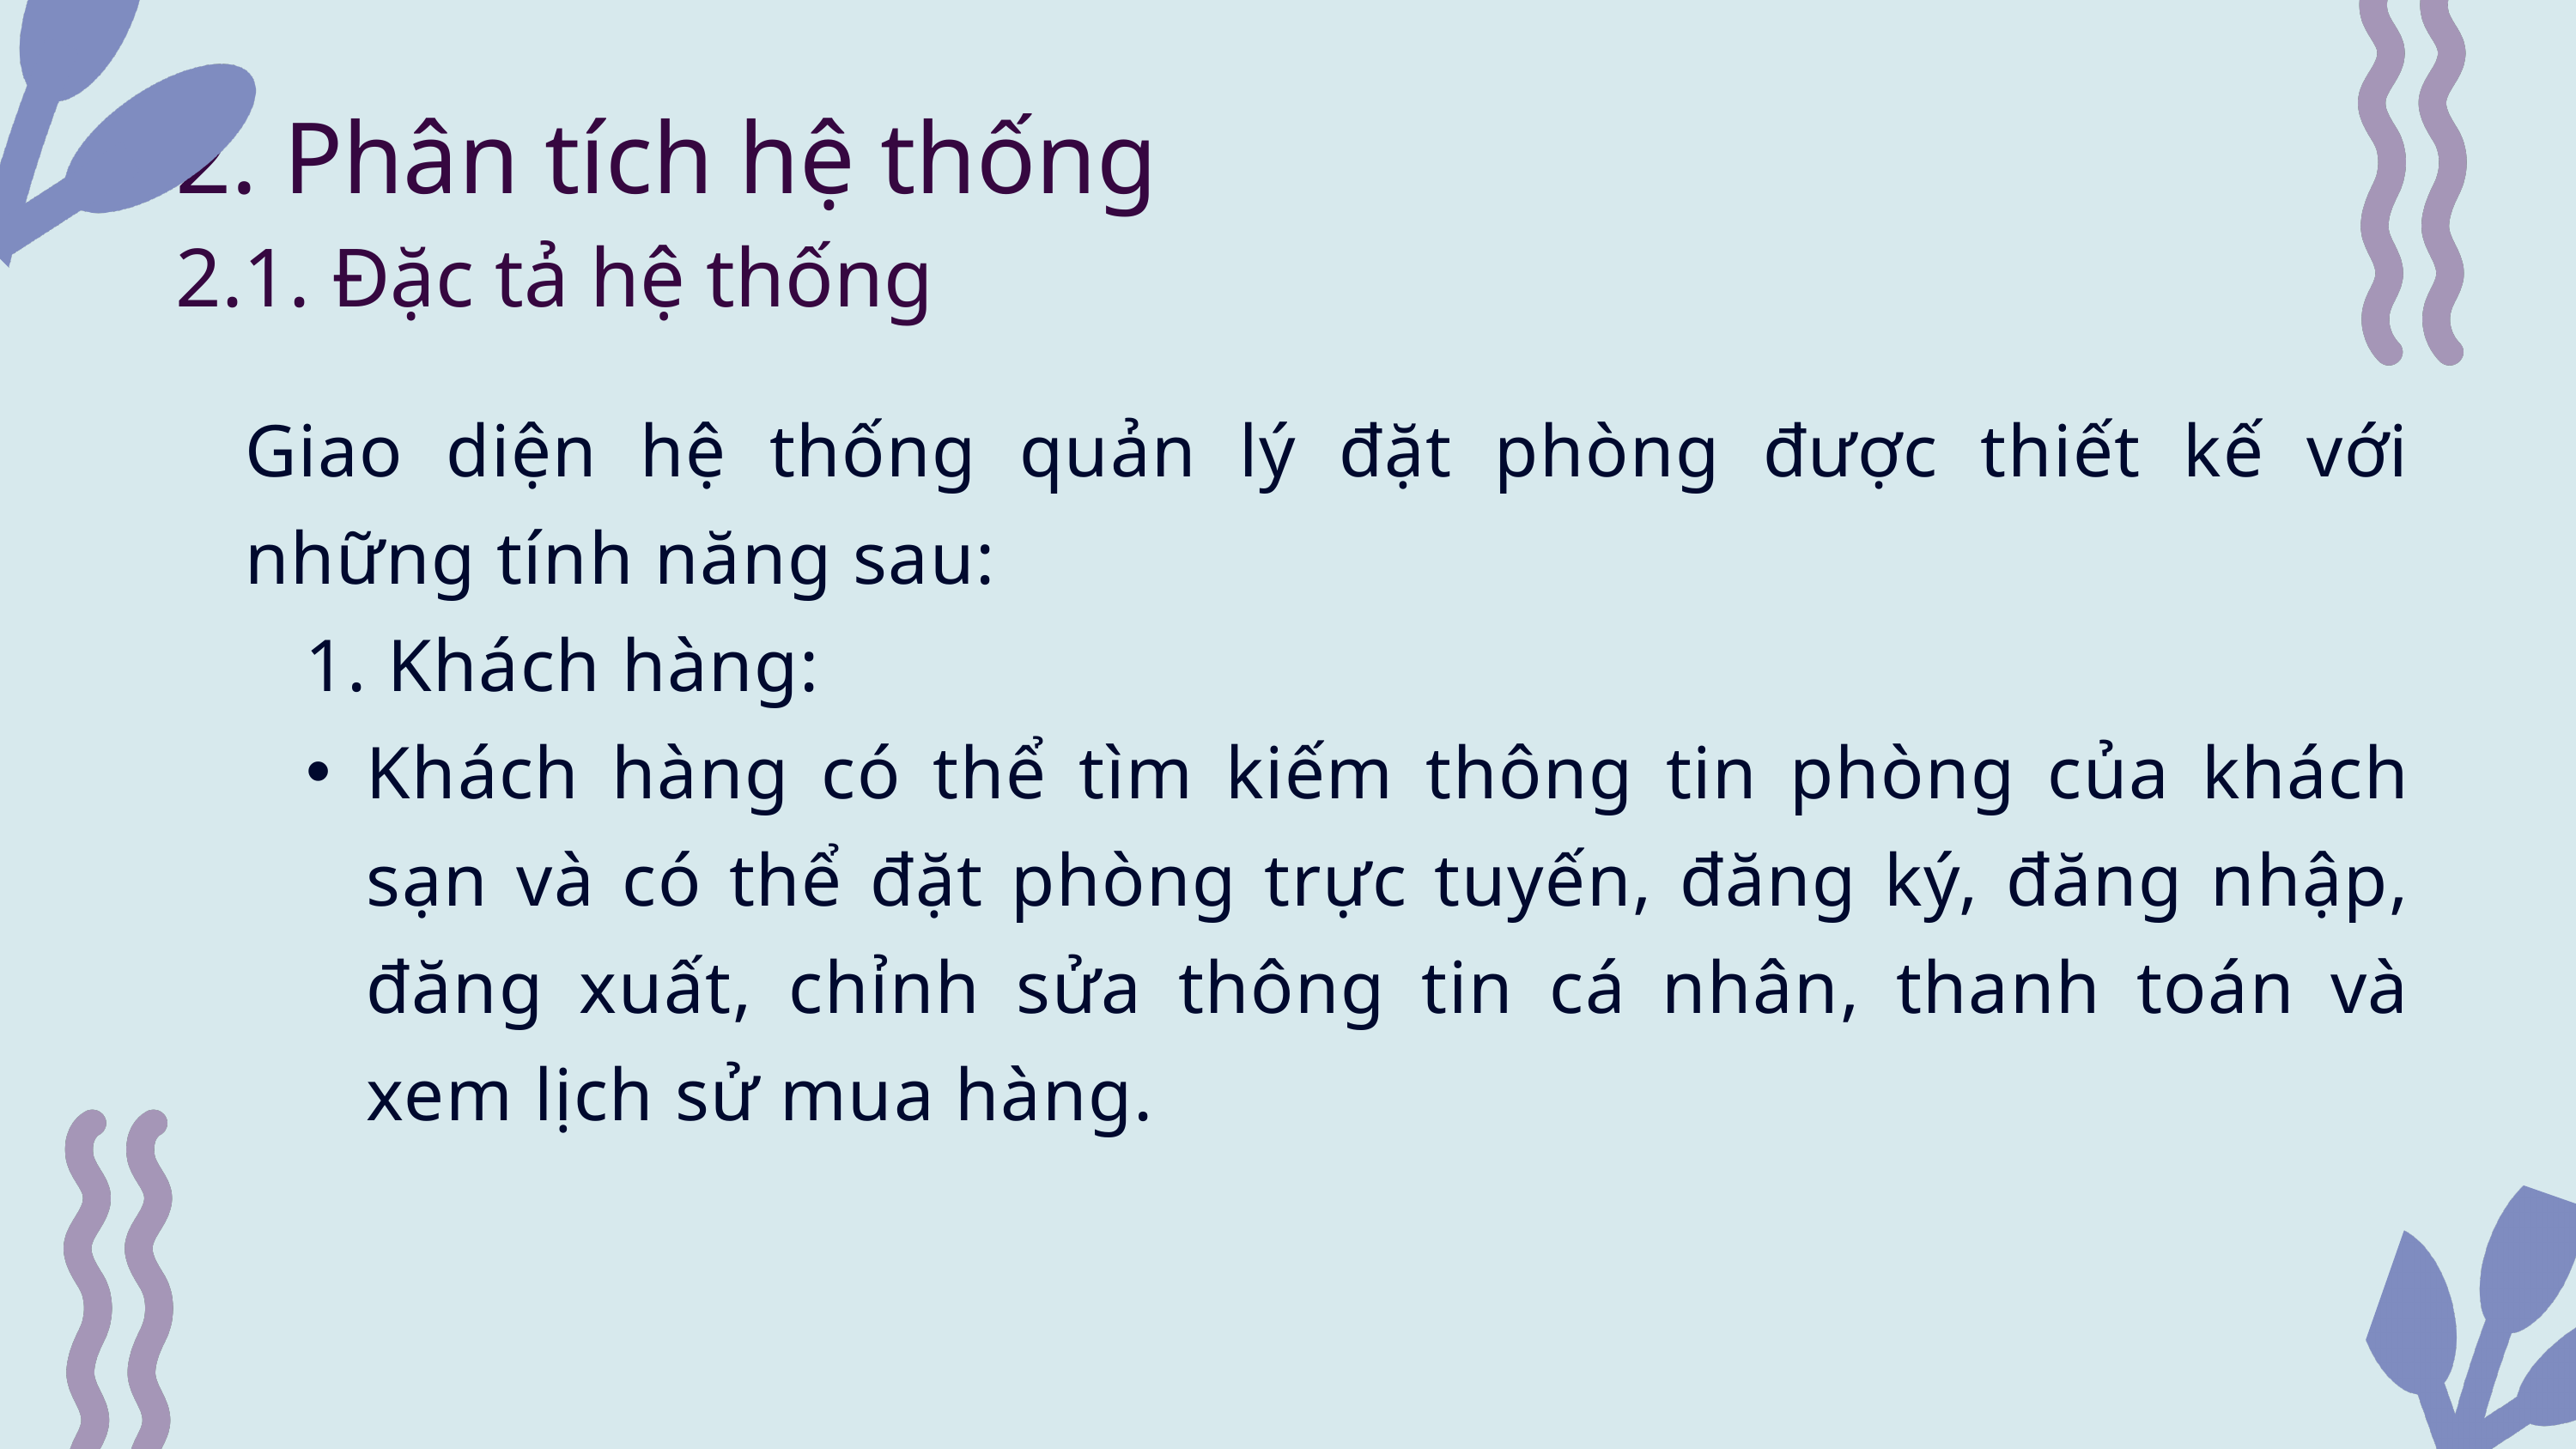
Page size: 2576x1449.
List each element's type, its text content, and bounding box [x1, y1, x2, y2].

text_box [62, 1107, 176, 1449]
text_box Giao diện hệ thống quản lý đặt phòng được thiết kế với những tính năng sau: 1. Khách hàng: Khách hàng có thể tìm kiếm thông tin phòng của khách sạn và có thể đặt phòng trực tuyến, đăng ký, đăng nhập, đăng xuất, chỉnh sửa thông tin cá nhân, thanh toán và xem lịch sử mua hàng. [245, 384, 2413, 1136]
text_box 2. Phân tích hệ thống [175, 57, 1823, 214]
text_box [2336, 1153, 2576, 1449]
text_box [0, 0, 278, 318]
text_box 2.1. Đặc tả hệ thống [175, 209, 1161, 323]
text_box [2356, 0, 2470, 366]
